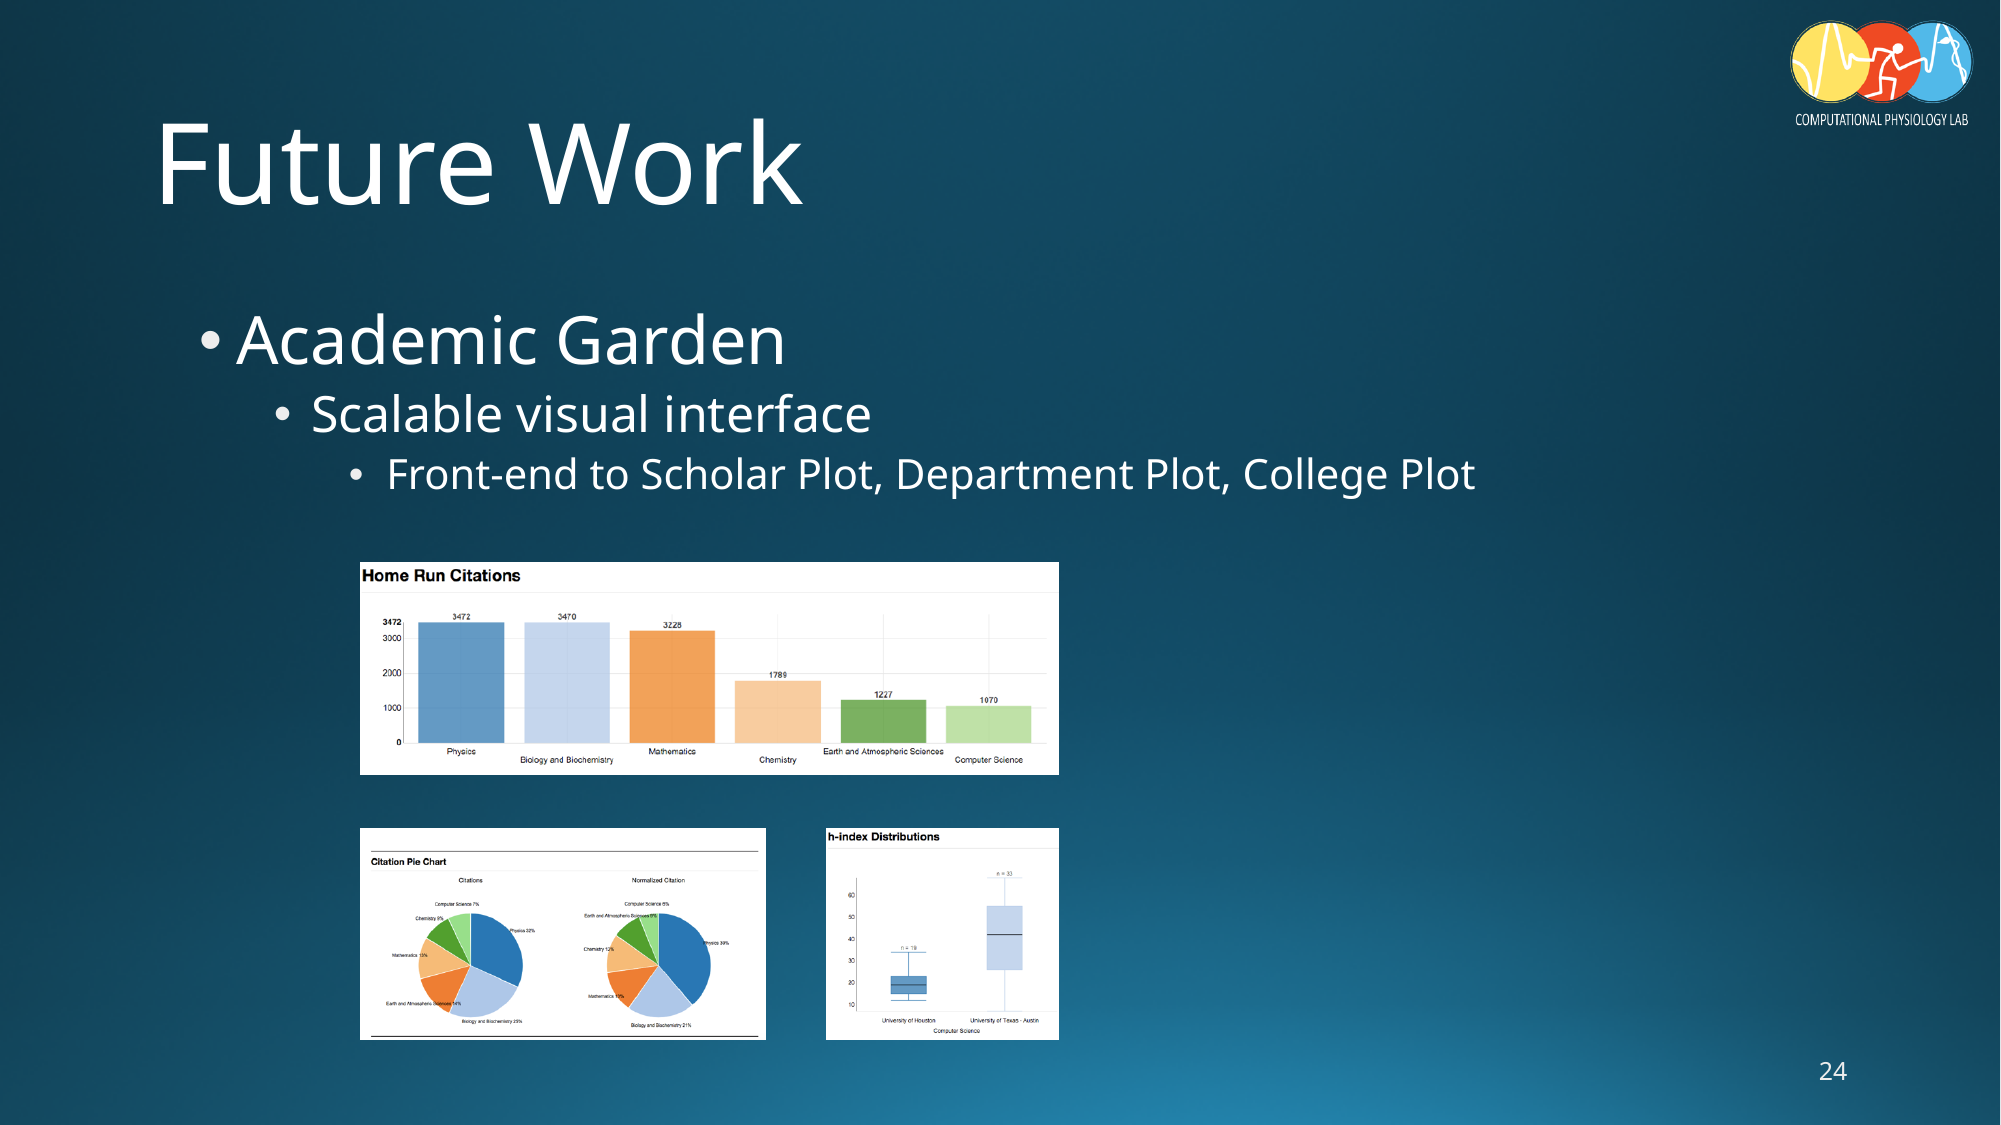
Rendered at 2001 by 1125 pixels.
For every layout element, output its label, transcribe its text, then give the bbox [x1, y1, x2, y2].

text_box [360, 562, 1059, 1040]
title Future Work [137, 59, 1863, 278]
picture [0, 0, 2001, 1125]
list Academic Garden Scalable visual interface Front-end to Scholar Plot, Department Plot, College Plot [183, 299, 1598, 1014]
slide_number 24 [1412, 1042, 1863, 1103]
